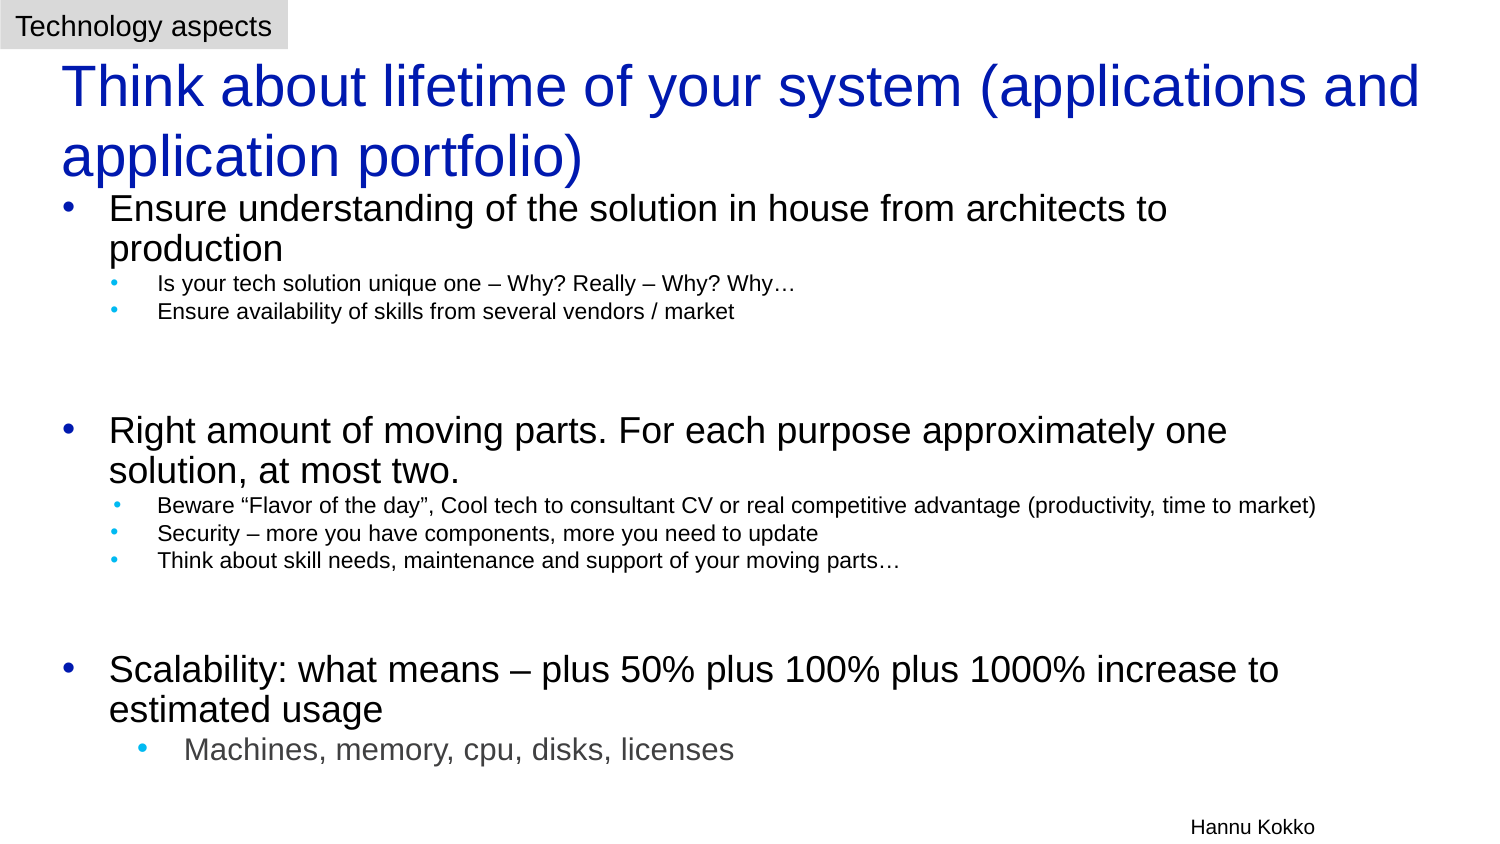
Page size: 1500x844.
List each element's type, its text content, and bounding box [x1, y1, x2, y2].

text_box Technology aspects [0, 0, 288, 50]
list Ensure understanding of the solution in house from architects to production Is your tech solution unique one – Why? Really – Why? Why… Ensure availability of skills from several vendors / market Right amount of moving parts. For each purpose approximately one solution, at most two. Beware “Flavor of the day”, Cool tech to consultant CV or real competitive advantage (productivity, time to market) Security – more you have components, more you need to update Think about skill needs, maintenance and support of your moving parts… Scalability: what means – plus 50% plus 100% plus 1000% increase to estimated usage Machines, memory, cpu, disks, licenses [57, 185, 1346, 805]
title Think about lifetime of your system (applications and application portfolio) [57, 57, 1454, 179]
text_box Hannu Kokko [1175, 806, 1331, 844]
